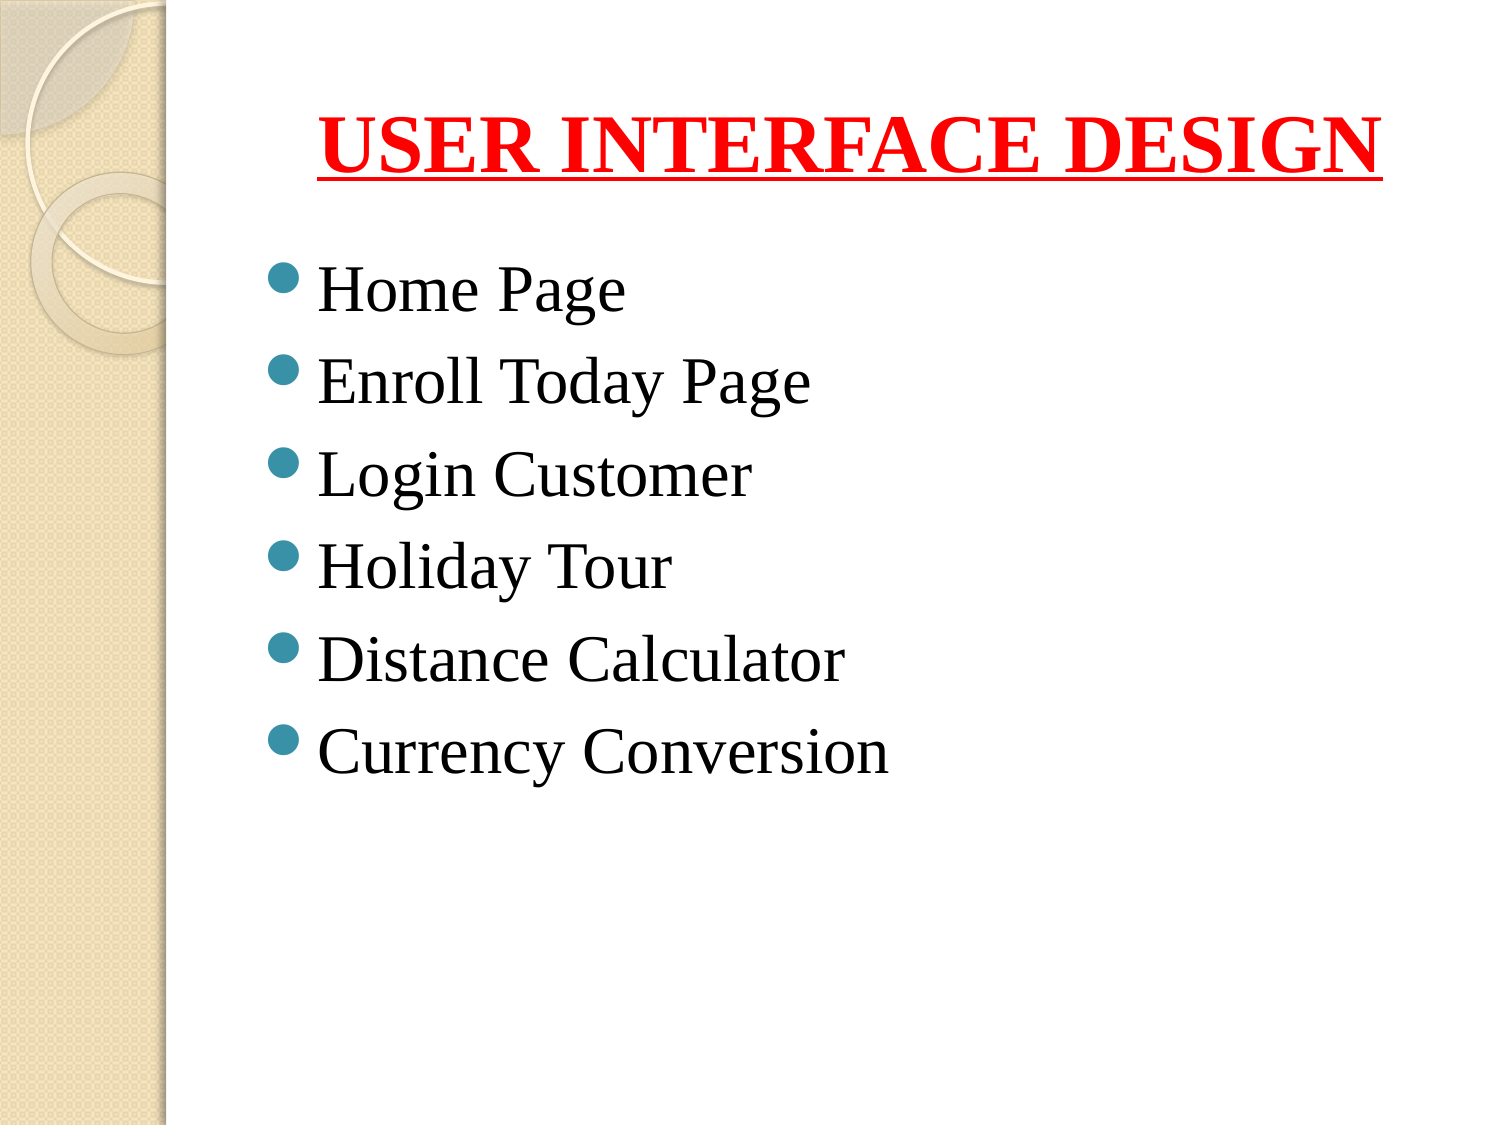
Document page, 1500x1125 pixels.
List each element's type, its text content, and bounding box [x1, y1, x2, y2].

list Home Page Enroll Today Page Login Customer Holiday Tour Distance Calculator Currency Conversion [235, 237, 1466, 1025]
title USER INTERFACE DESIGN [235, 45, 1466, 233]
